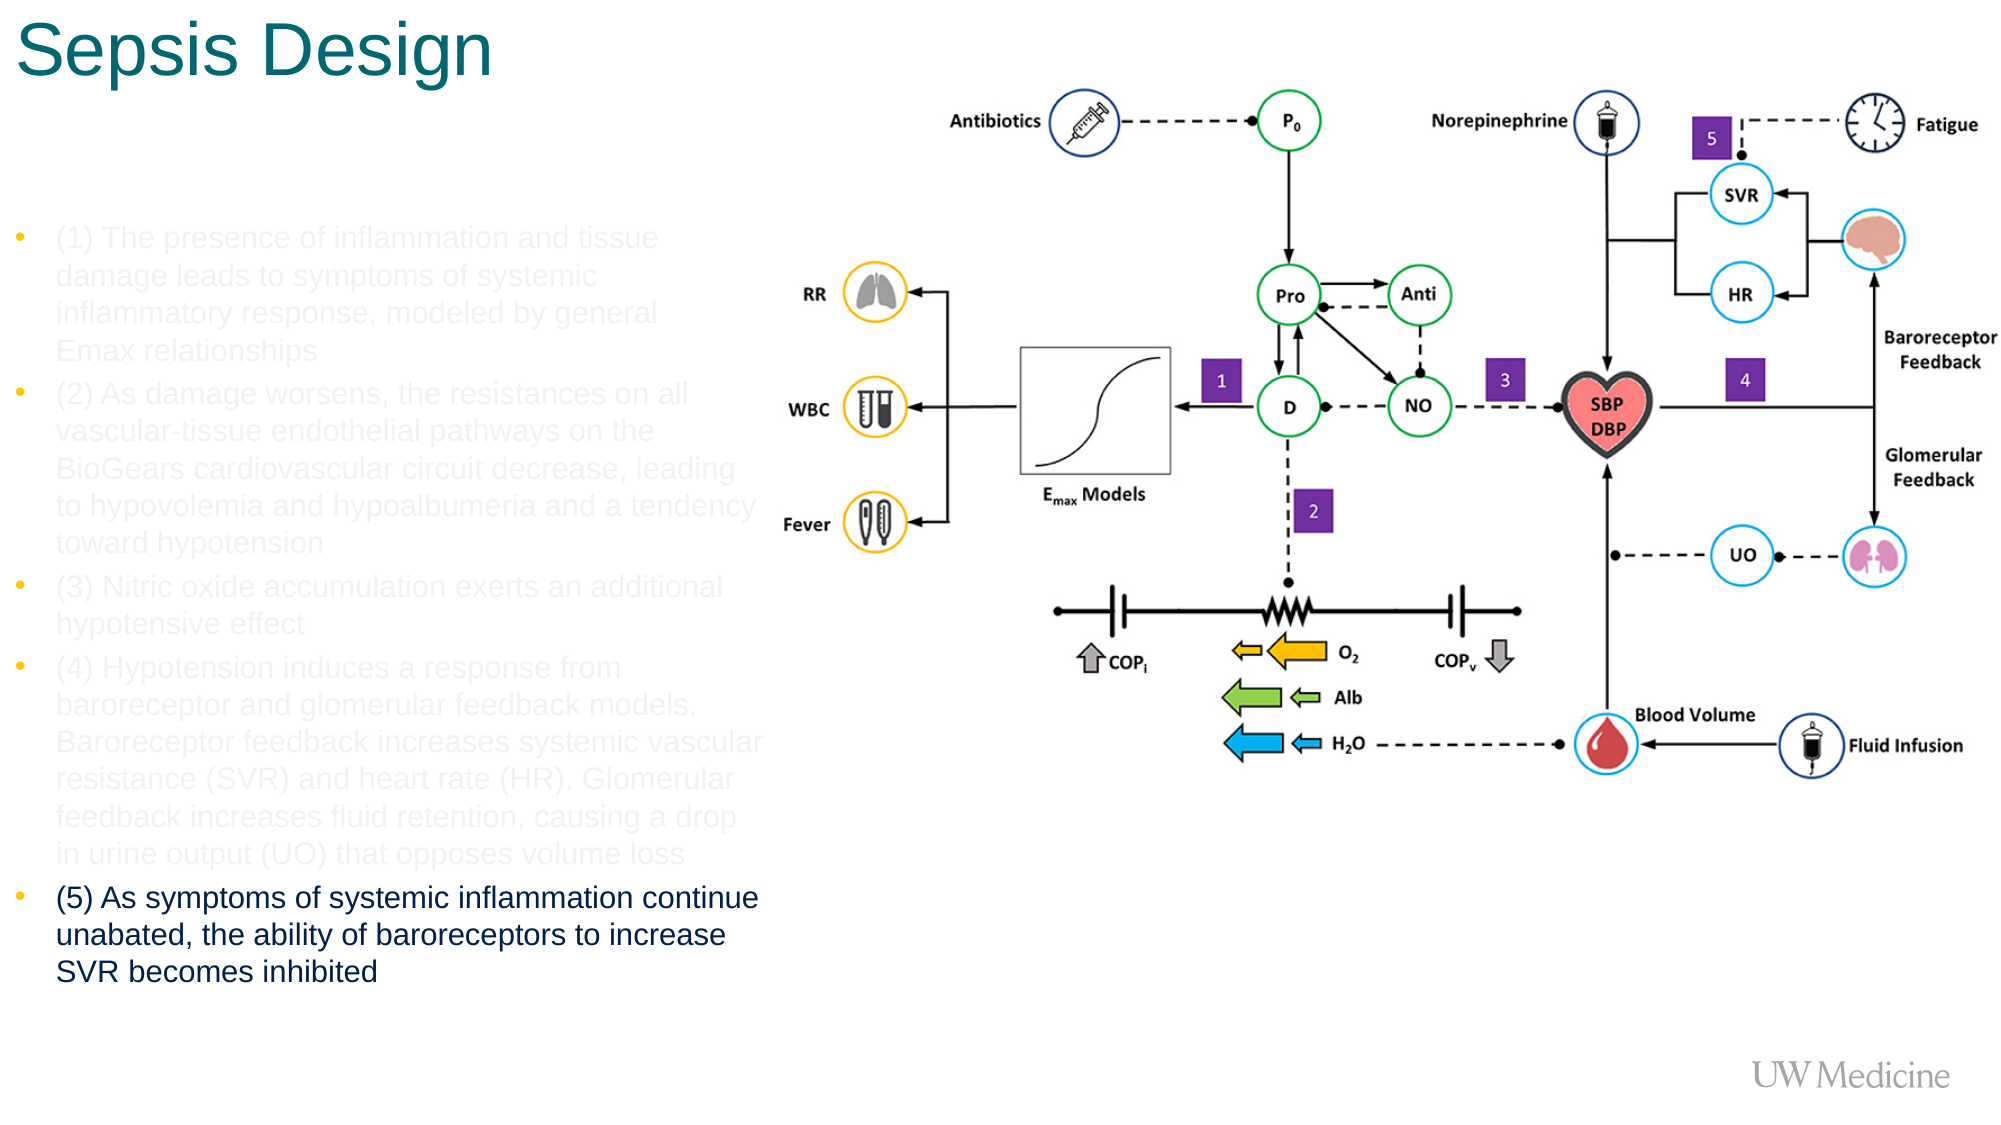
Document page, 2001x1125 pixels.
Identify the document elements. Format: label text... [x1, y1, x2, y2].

text_box (1) The presence of inflammation and tissue damage leads to symptoms of systemic inflammatory response, modeled by general Emax relationships (2) As damage worsens, the resistances on all vascular-tissue endothelial pathways on the BioGears cardiovascular circuit decrease, leading to hypovolemia and hypoalbumeria and a tendency toward hypotension (3) Nitric oxide accumulation exerts an additional hypotensive effect (4) Hypotension induces a response from baroreceptor and glomerular feedback models. Baroreceptor feedback increases systemic vascular resistance (SVR) and heart rate (HR). Glomerular feedback increases fluid retention, causing a drop in urine output (UO) that opposes volume loss (5) As symptoms of systemic inflammation continue unabated, the ability of baroreceptors to increase SVR becomes inhibited [0, 171, 783, 1039]
title Sepsis Design [0, 0, 2000, 103]
picture [782, 86, 2000, 782]
